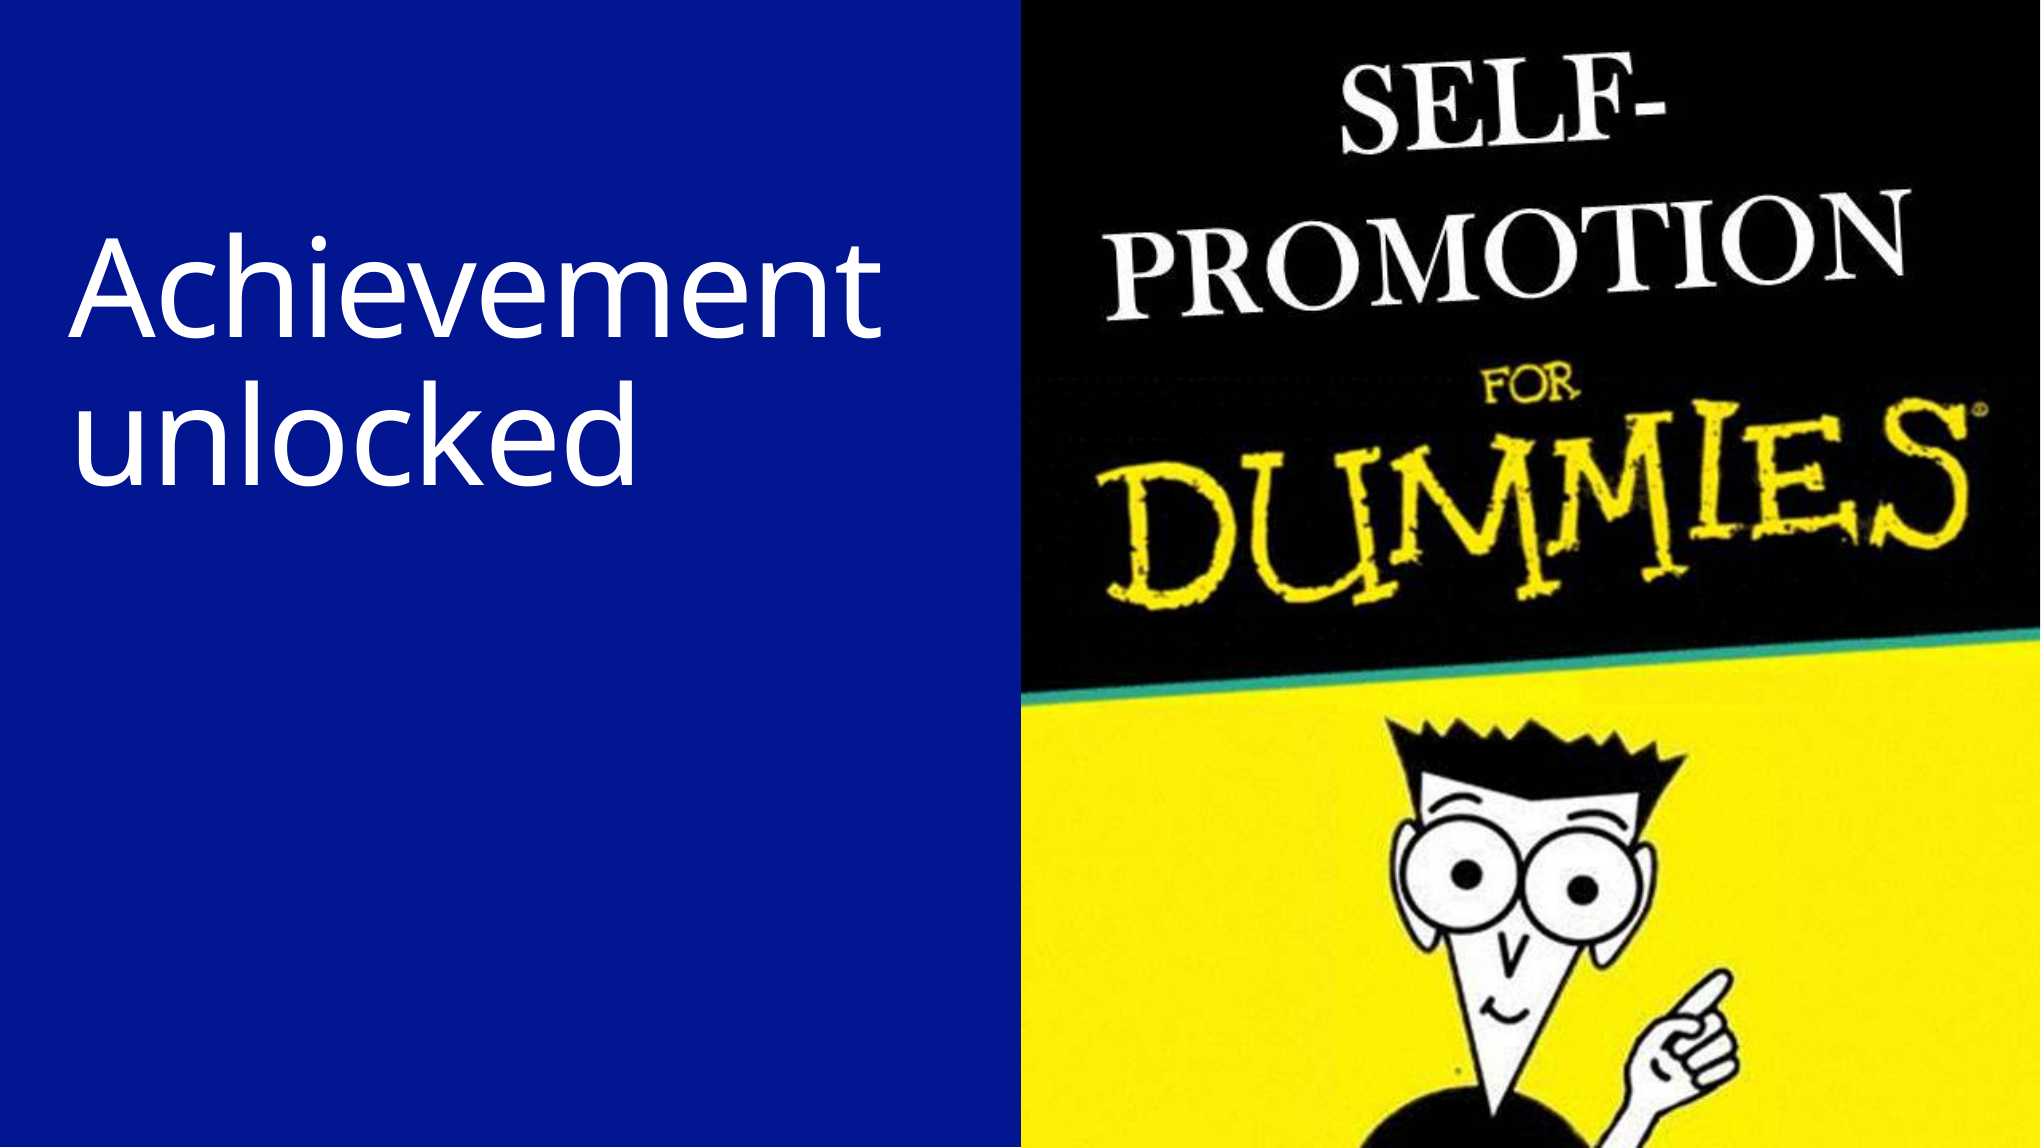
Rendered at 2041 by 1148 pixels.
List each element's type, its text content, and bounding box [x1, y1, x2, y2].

title Achievement unlocked [45, 203, 946, 534]
picture [1021, 0, 2041, 1148]
